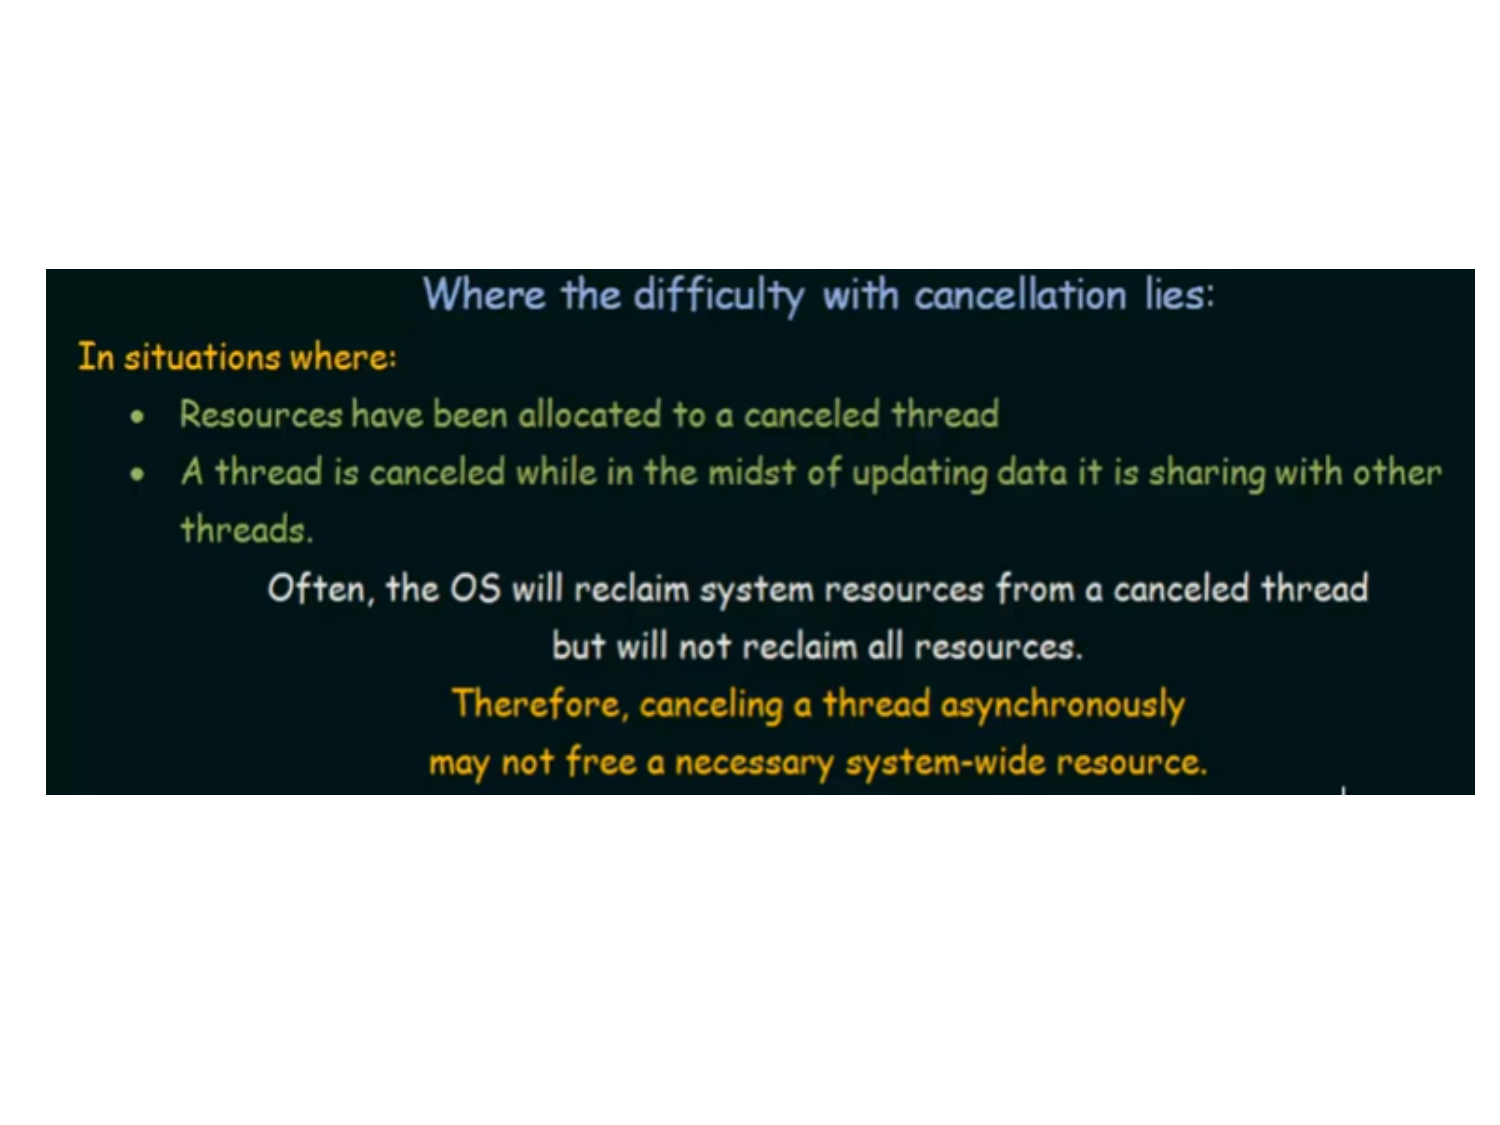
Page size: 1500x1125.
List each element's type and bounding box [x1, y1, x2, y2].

picture [46, 269, 1475, 795]
